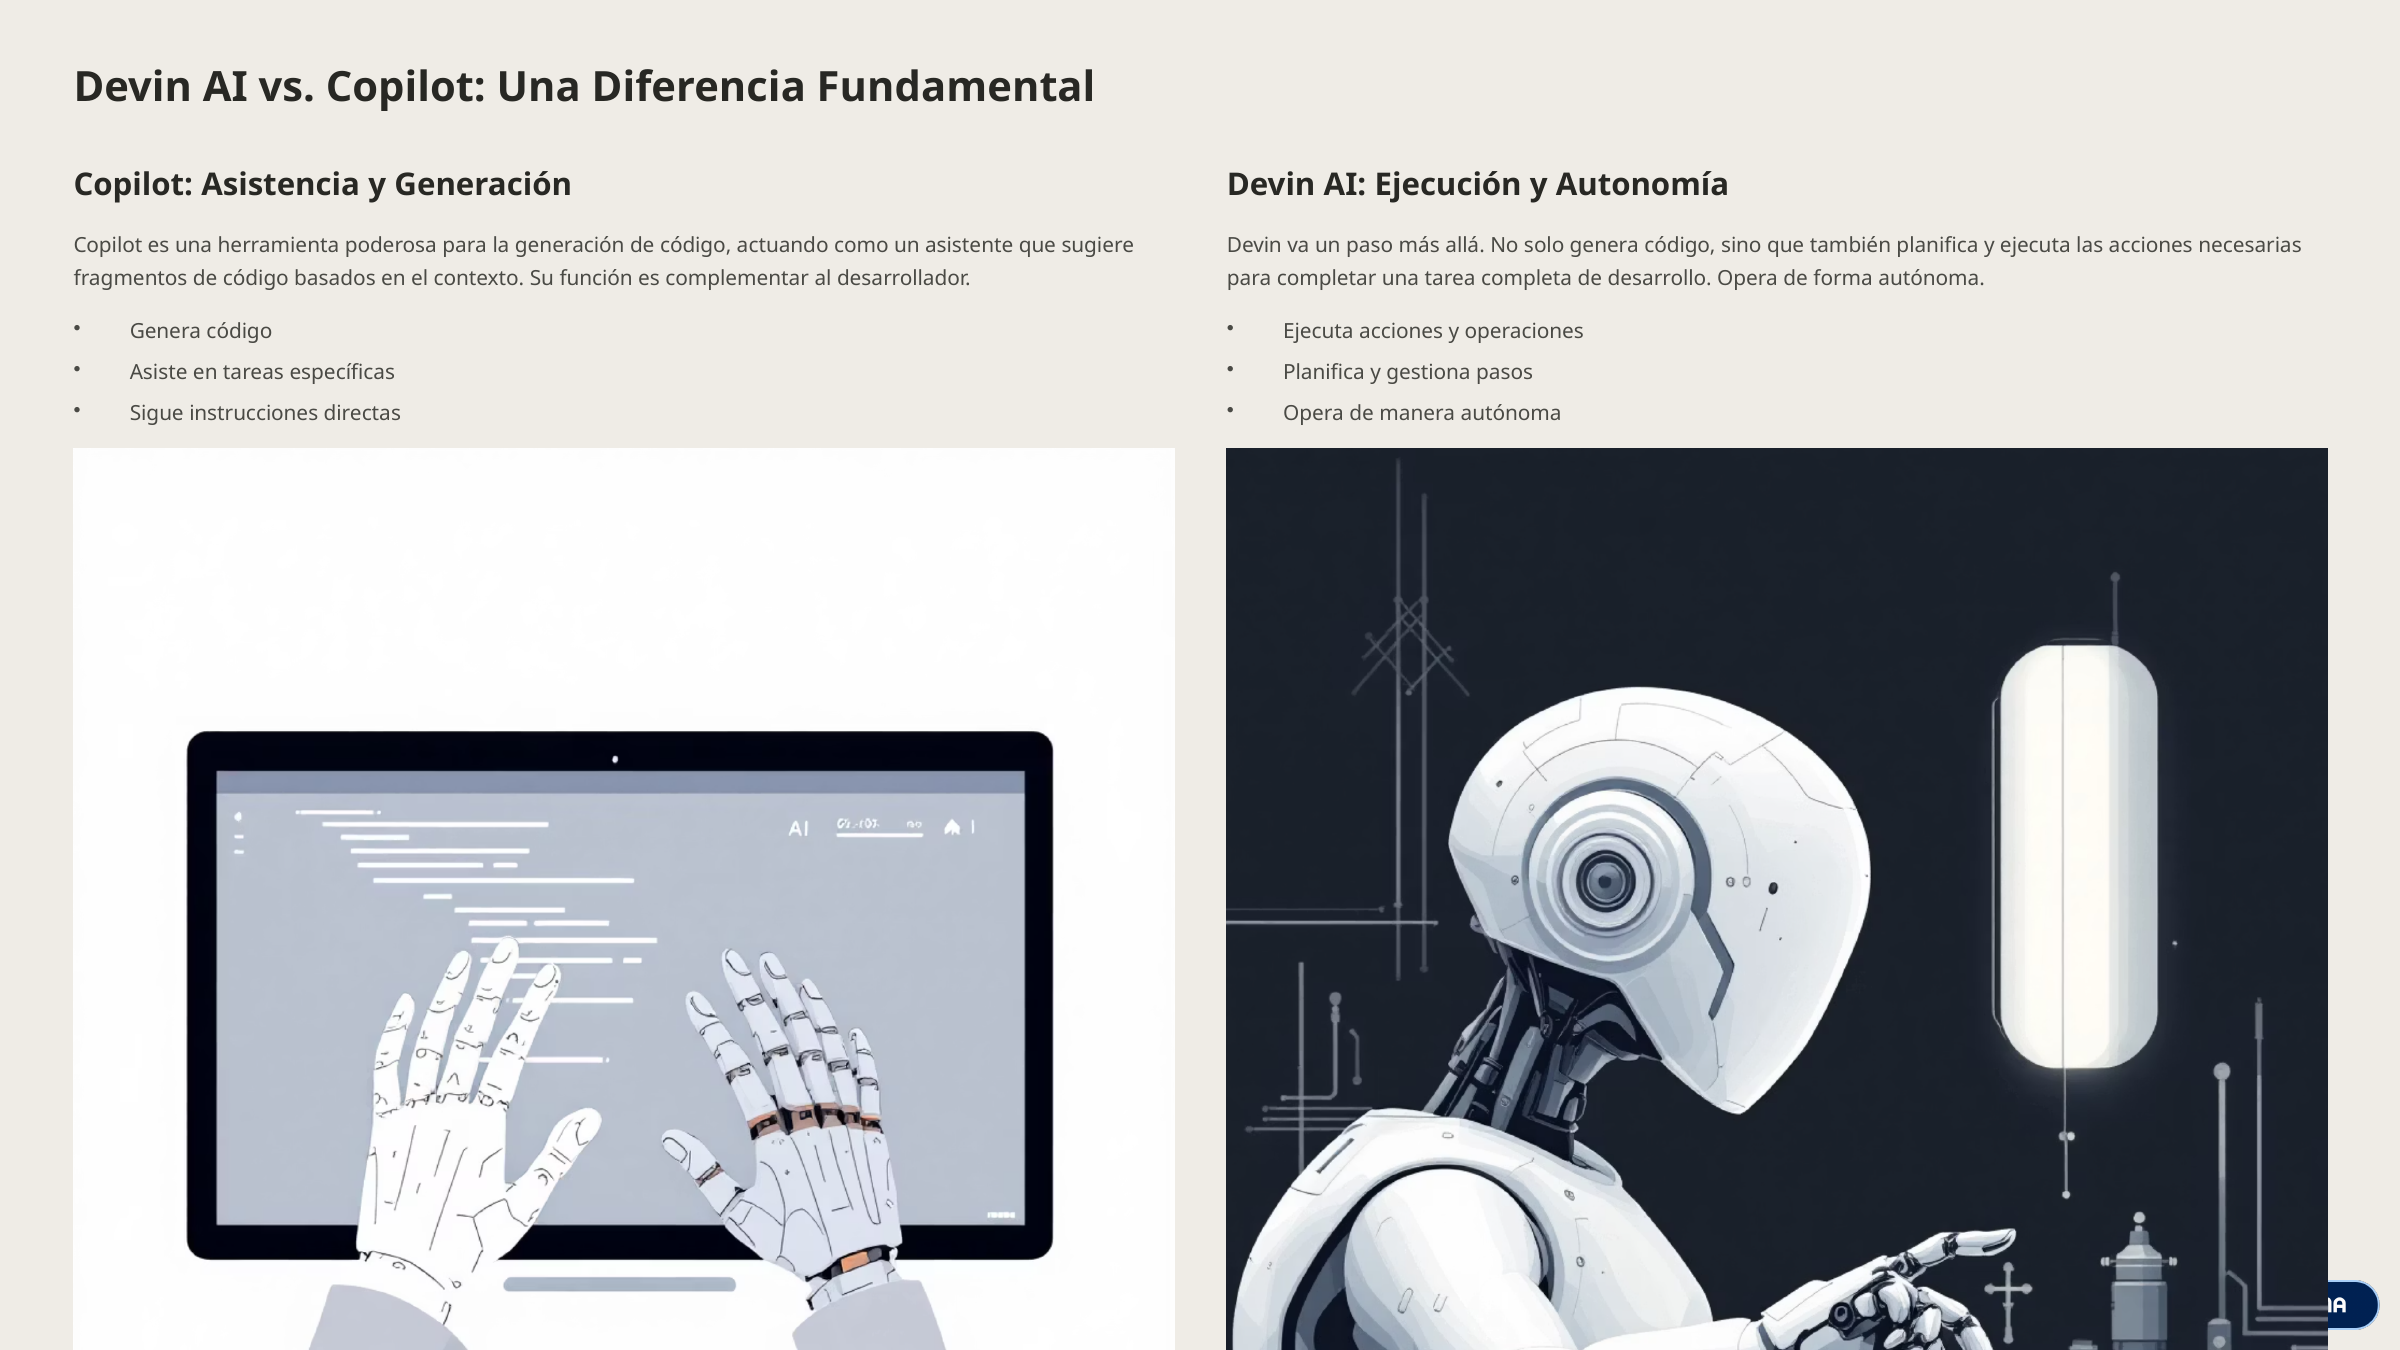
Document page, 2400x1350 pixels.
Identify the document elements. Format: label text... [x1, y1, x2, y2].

text_box Planifica y gestiona pasos [1226, 350, 2328, 384]
text_box Copilot: Asistencia y Generación [73, 162, 529, 203]
text_box Opera de manera autónoma [1226, 391, 2328, 425]
text_box Asiste en tareas específicas [73, 350, 1175, 384]
text_box Copilot es una herramienta poderosa para la generación de código, actuando como un asistente que sugiere fragmentos de código basados en el contexto. Su función es complementar al desarrollador. [73, 223, 1175, 291]
text_box Devin va un paso más allá. No solo genera código, sino que también planifica y ejecuta las acciones necesarias para completar una tarea completa de desarrollo. Opera de forma autónoma. [1226, 223, 2328, 291]
text_box Genera código [73, 309, 1175, 343]
text_box Sigue instrucciones directas [73, 391, 1175, 425]
picture [1226, 448, 2389, 1350]
text_box Devin AI vs. Copilot: Una Diferencia Fundamental [73, 57, 997, 111]
text_box Ejecuta acciones y operaciones [1226, 309, 2328, 343]
picture [73, 448, 1175, 1350]
text_box Devin AI: Ejecución y Autonomía [1226, 162, 1686, 203]
